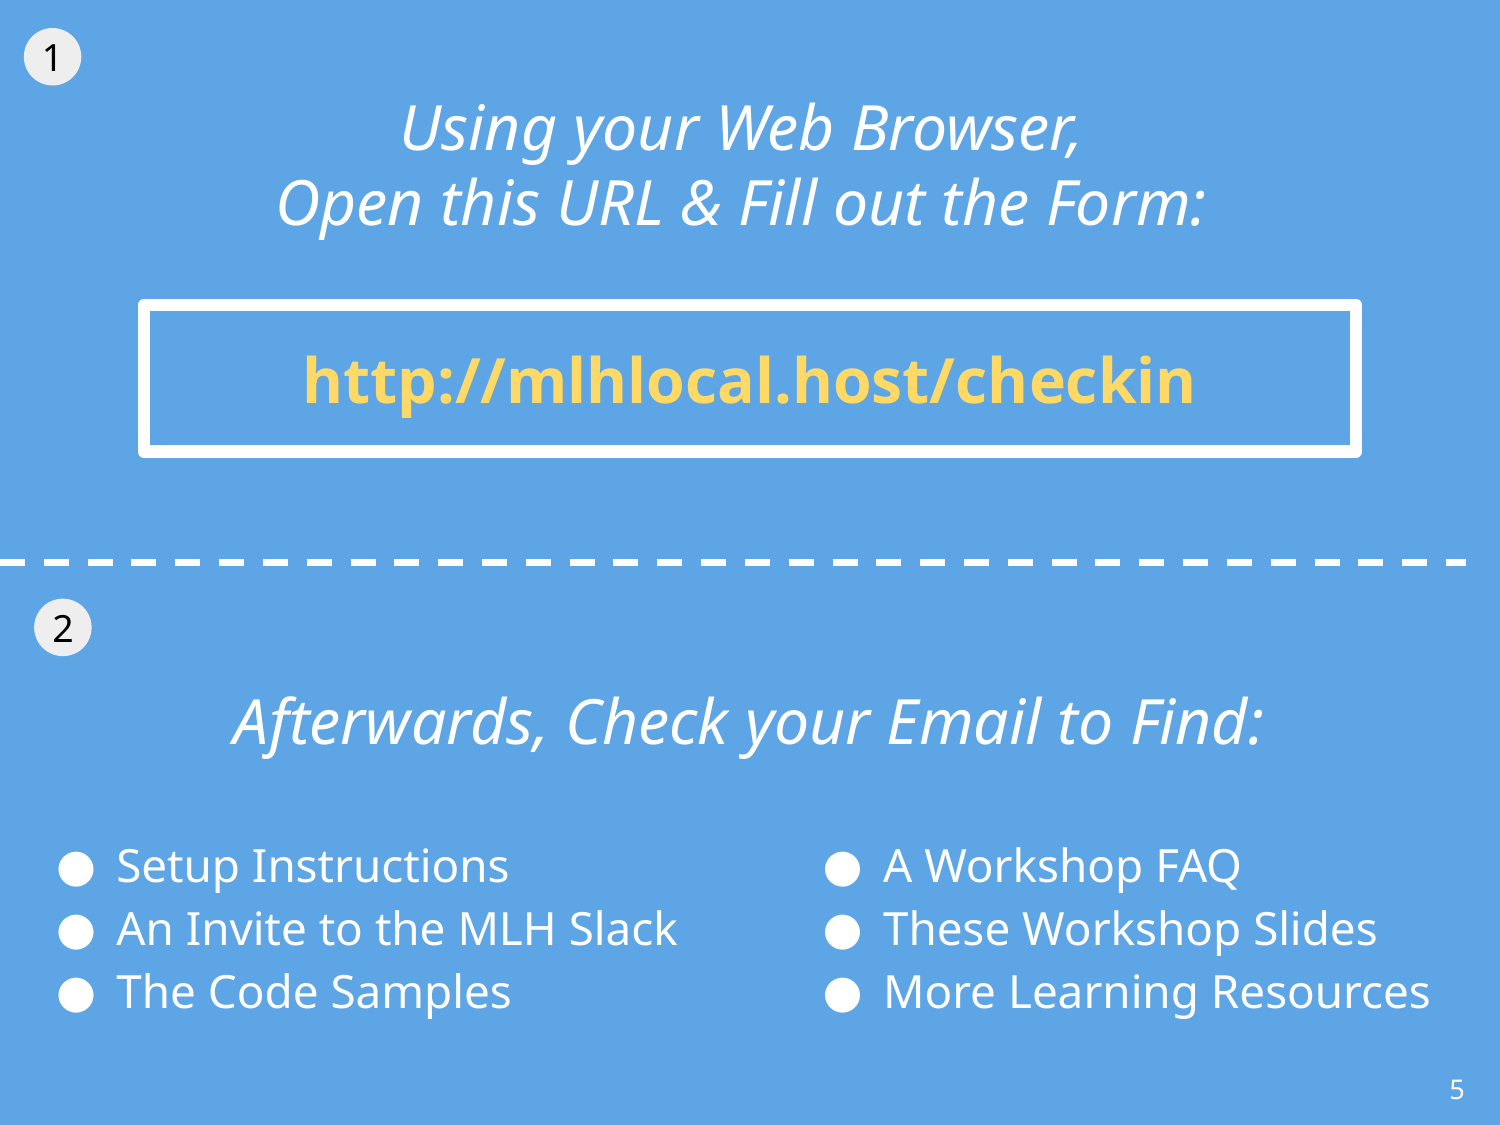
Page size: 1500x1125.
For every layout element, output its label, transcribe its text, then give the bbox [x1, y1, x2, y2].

text_box http://mlhlocal.host/checkin [144, 305, 1356, 452]
title Using your Web Browser, Open this URL & Fill out the Form: [26, 94, 1474, 232]
text_box Setup Instructions An Invite to the MLH Slack The Code Samples [26, 786, 707, 1060]
slide_number ‹#› [1389, 1057, 1480, 1125]
text_box 2 [26, 590, 100, 665]
text_box 1 [16, 19, 89, 94]
text_box A Workshop FAQ These Workshop Slides More Learning Resources [793, 786, 1474, 1060]
title Afterwards, Check your Email to Find: [26, 650, 1474, 789]
